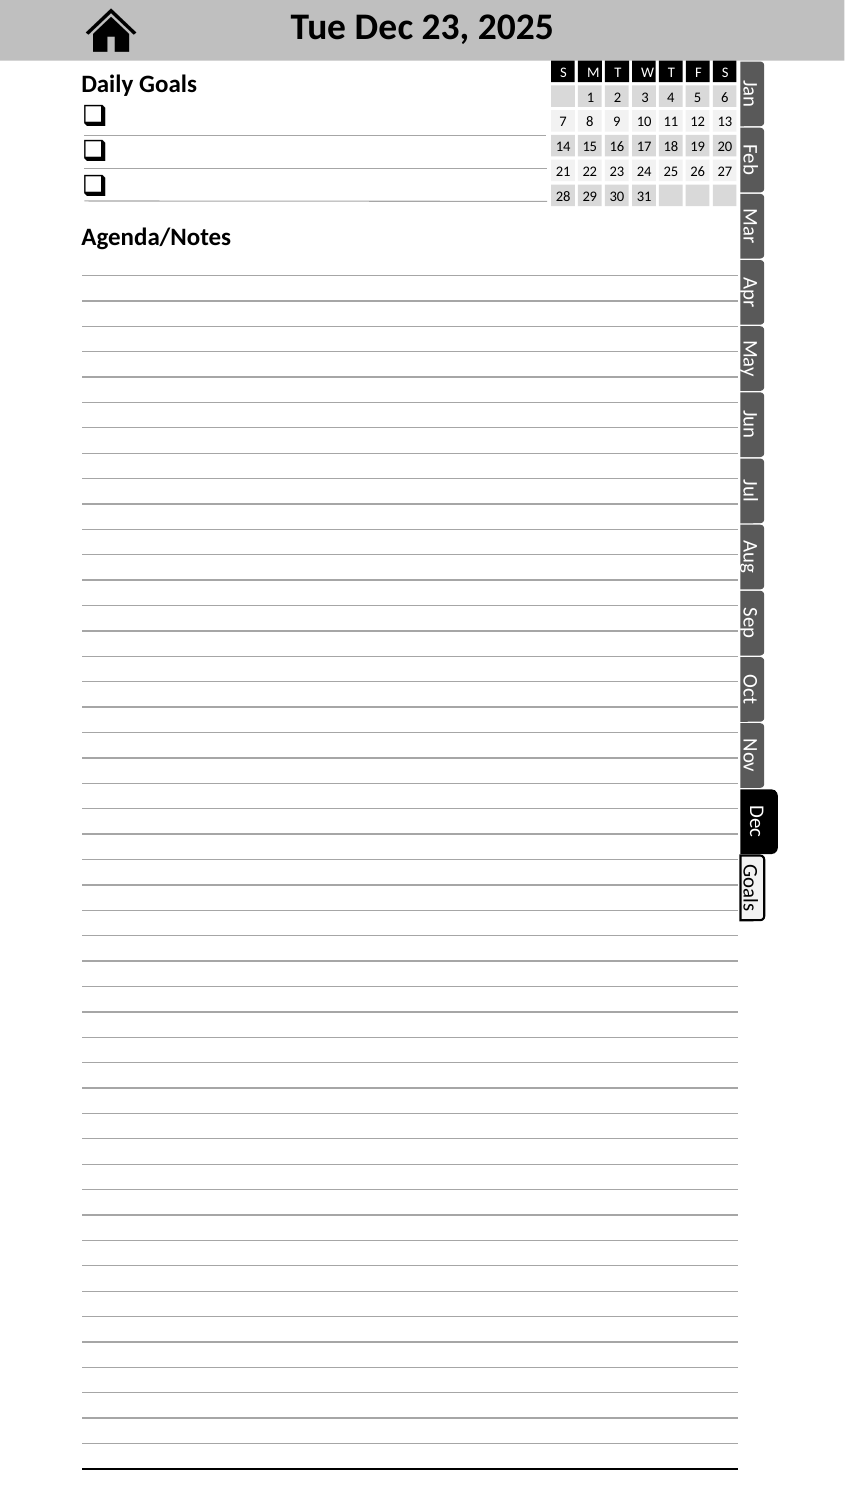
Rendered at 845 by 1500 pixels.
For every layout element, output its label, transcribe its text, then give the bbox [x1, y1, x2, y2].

picture [82, 1, 140, 59]
list Tue Dec 23, 2025 [190, 0, 655, 61]
